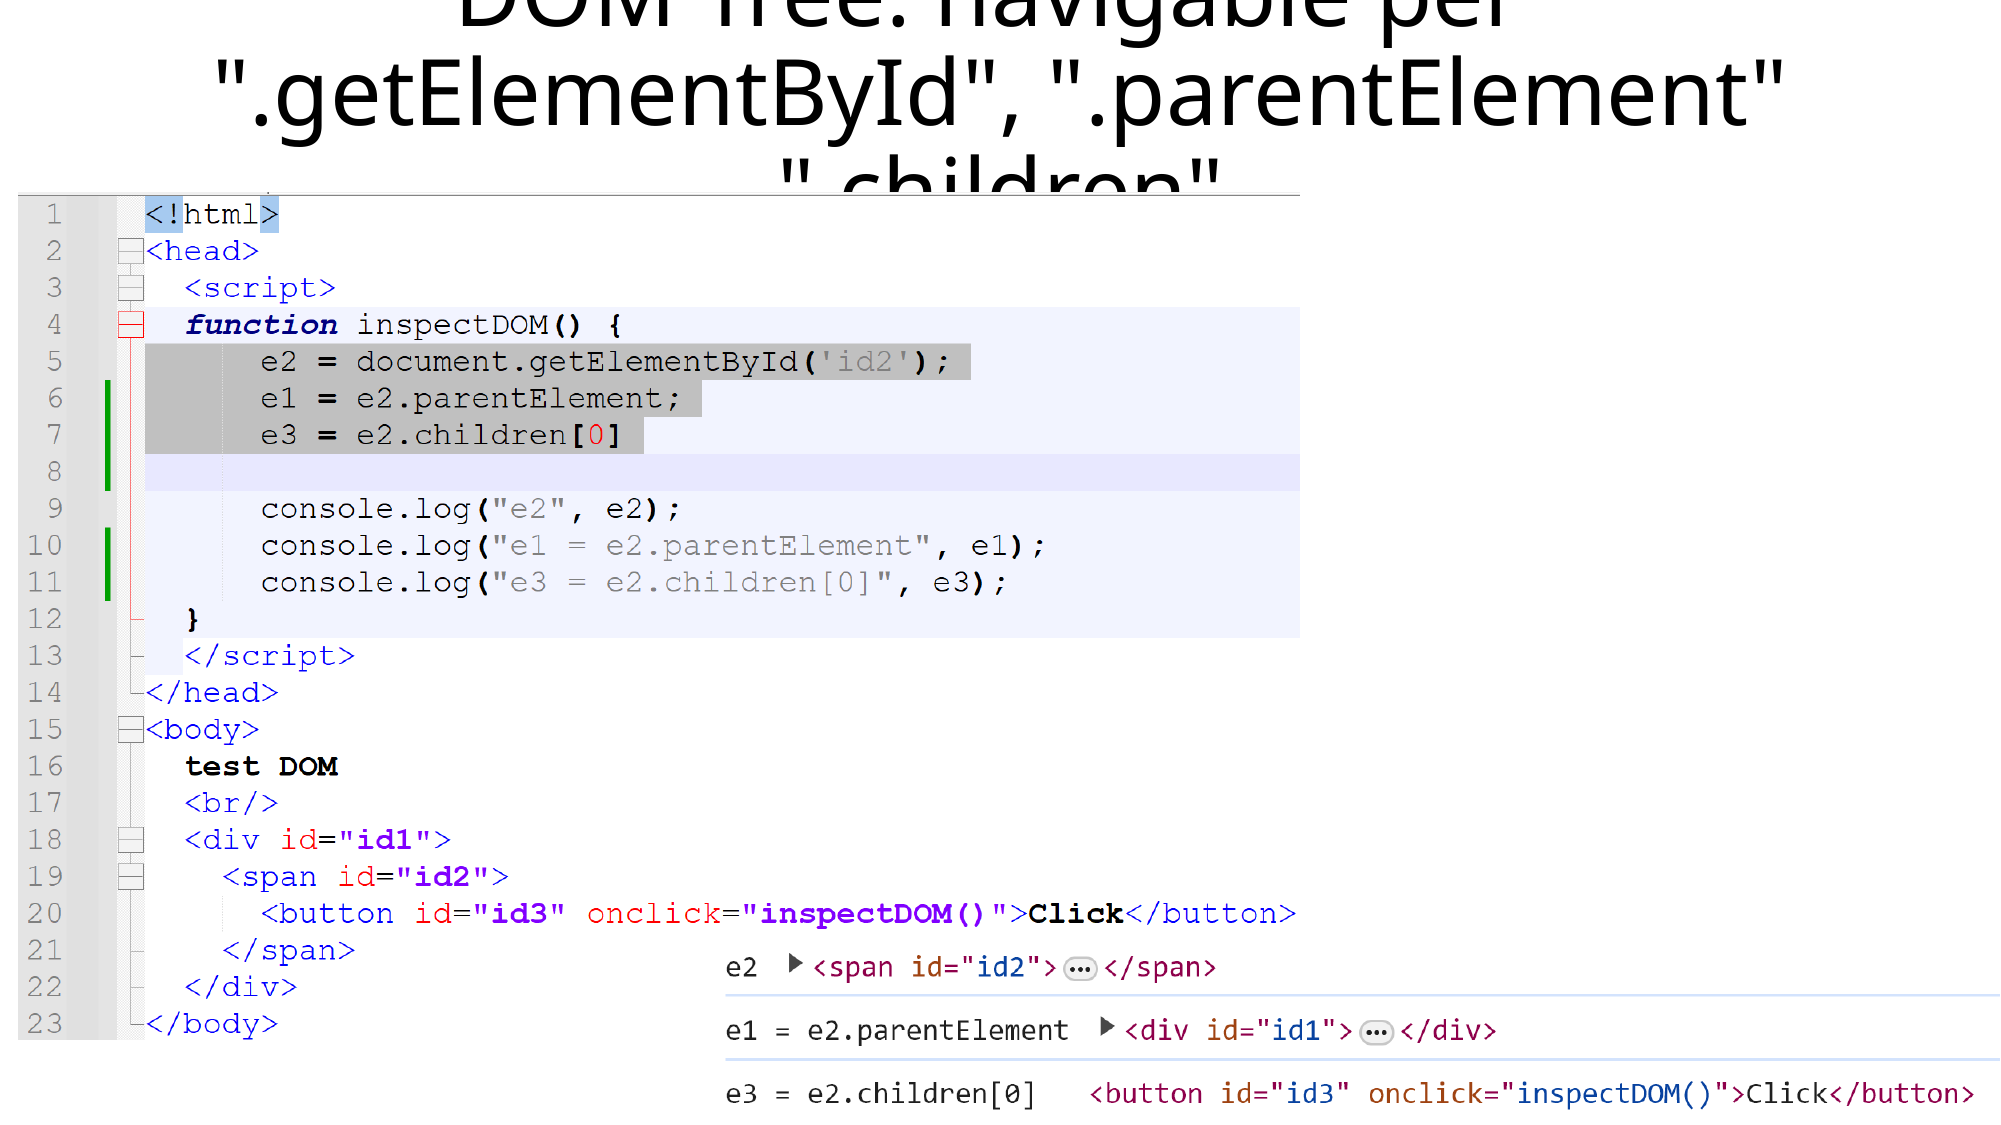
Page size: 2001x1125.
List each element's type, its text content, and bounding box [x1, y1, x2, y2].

title DOM Tree: navigable per ".getElementById", ".parentElement" ".children" [10, 0, 1992, 193]
picture [18, 192, 2000, 1118]
